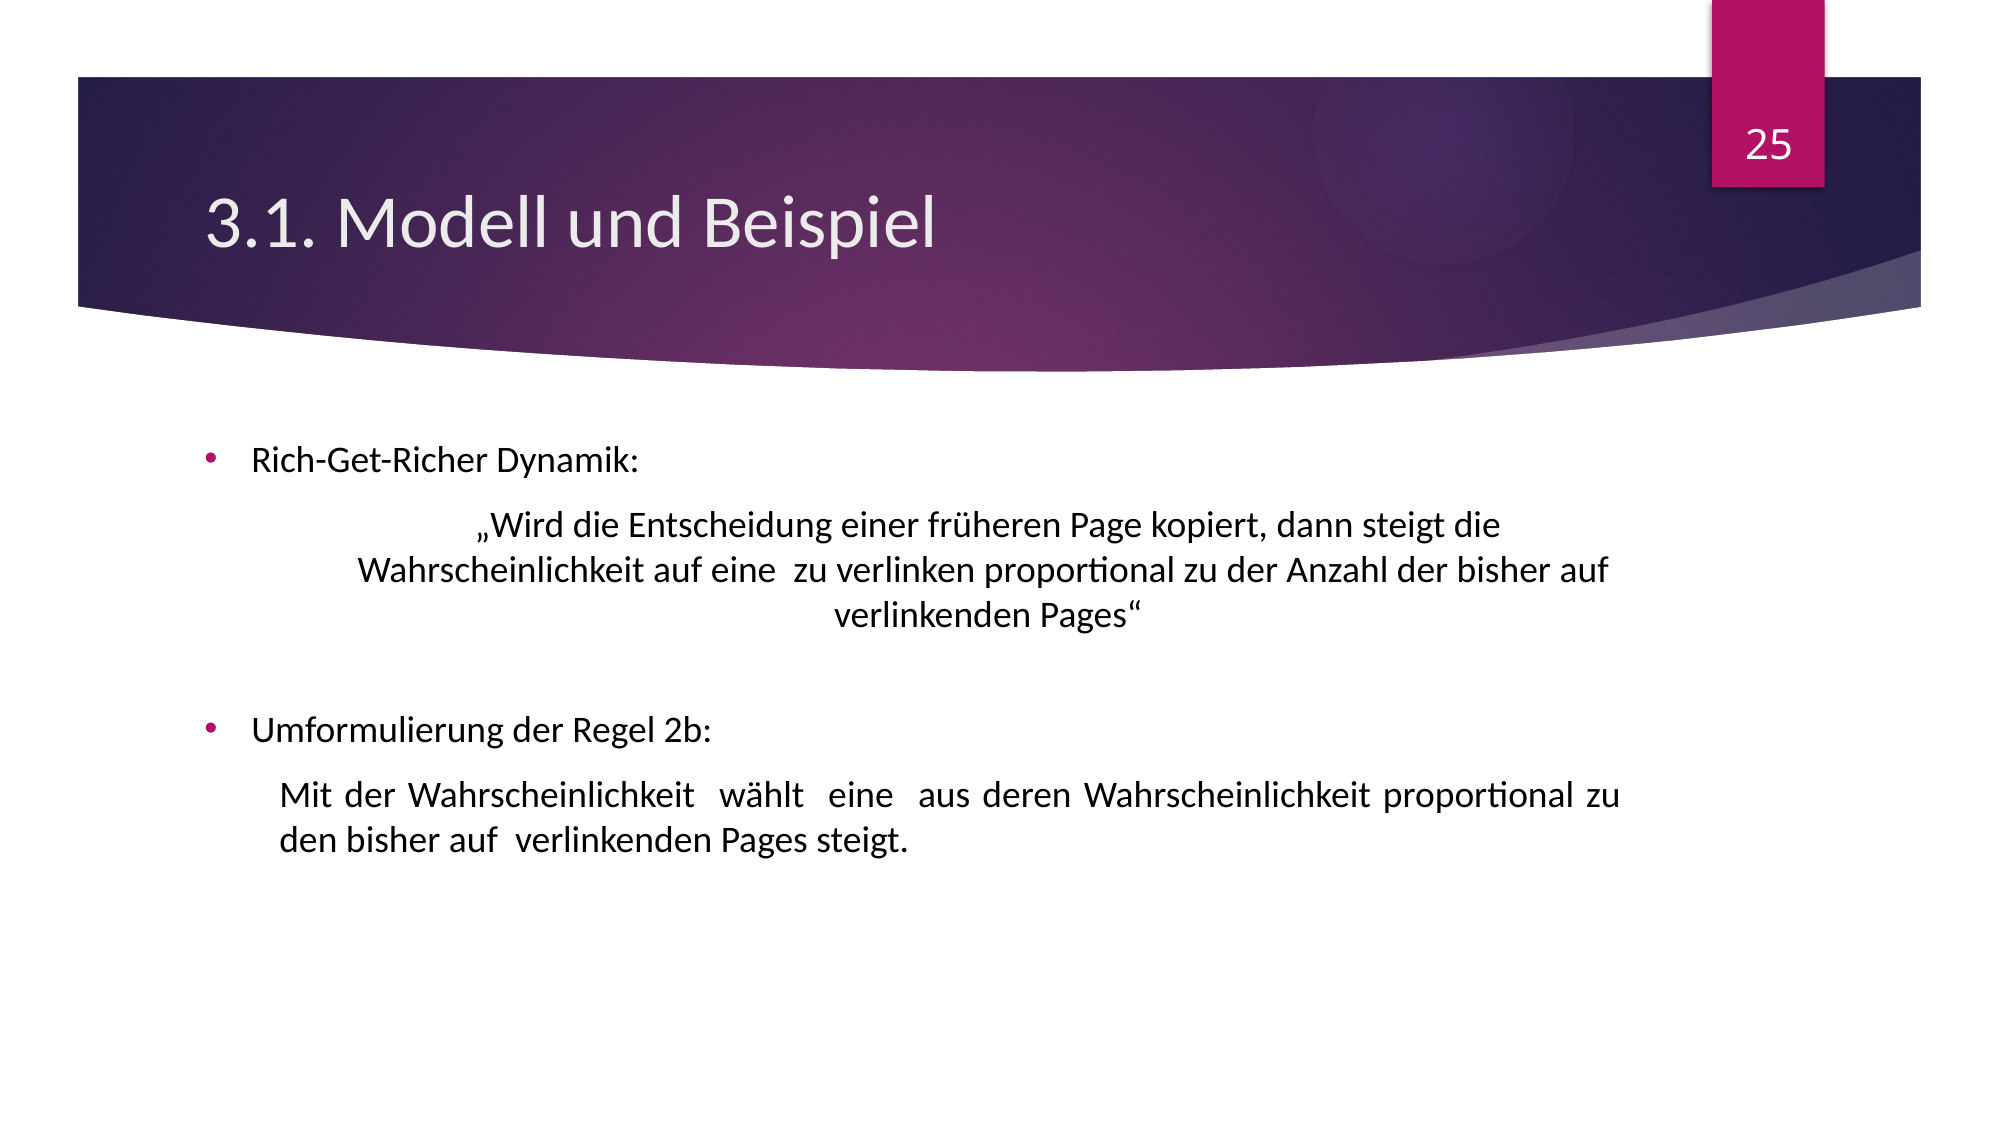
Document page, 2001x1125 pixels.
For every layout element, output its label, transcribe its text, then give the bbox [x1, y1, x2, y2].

title 3.1. Modell und Beispiel [189, 159, 1627, 276]
